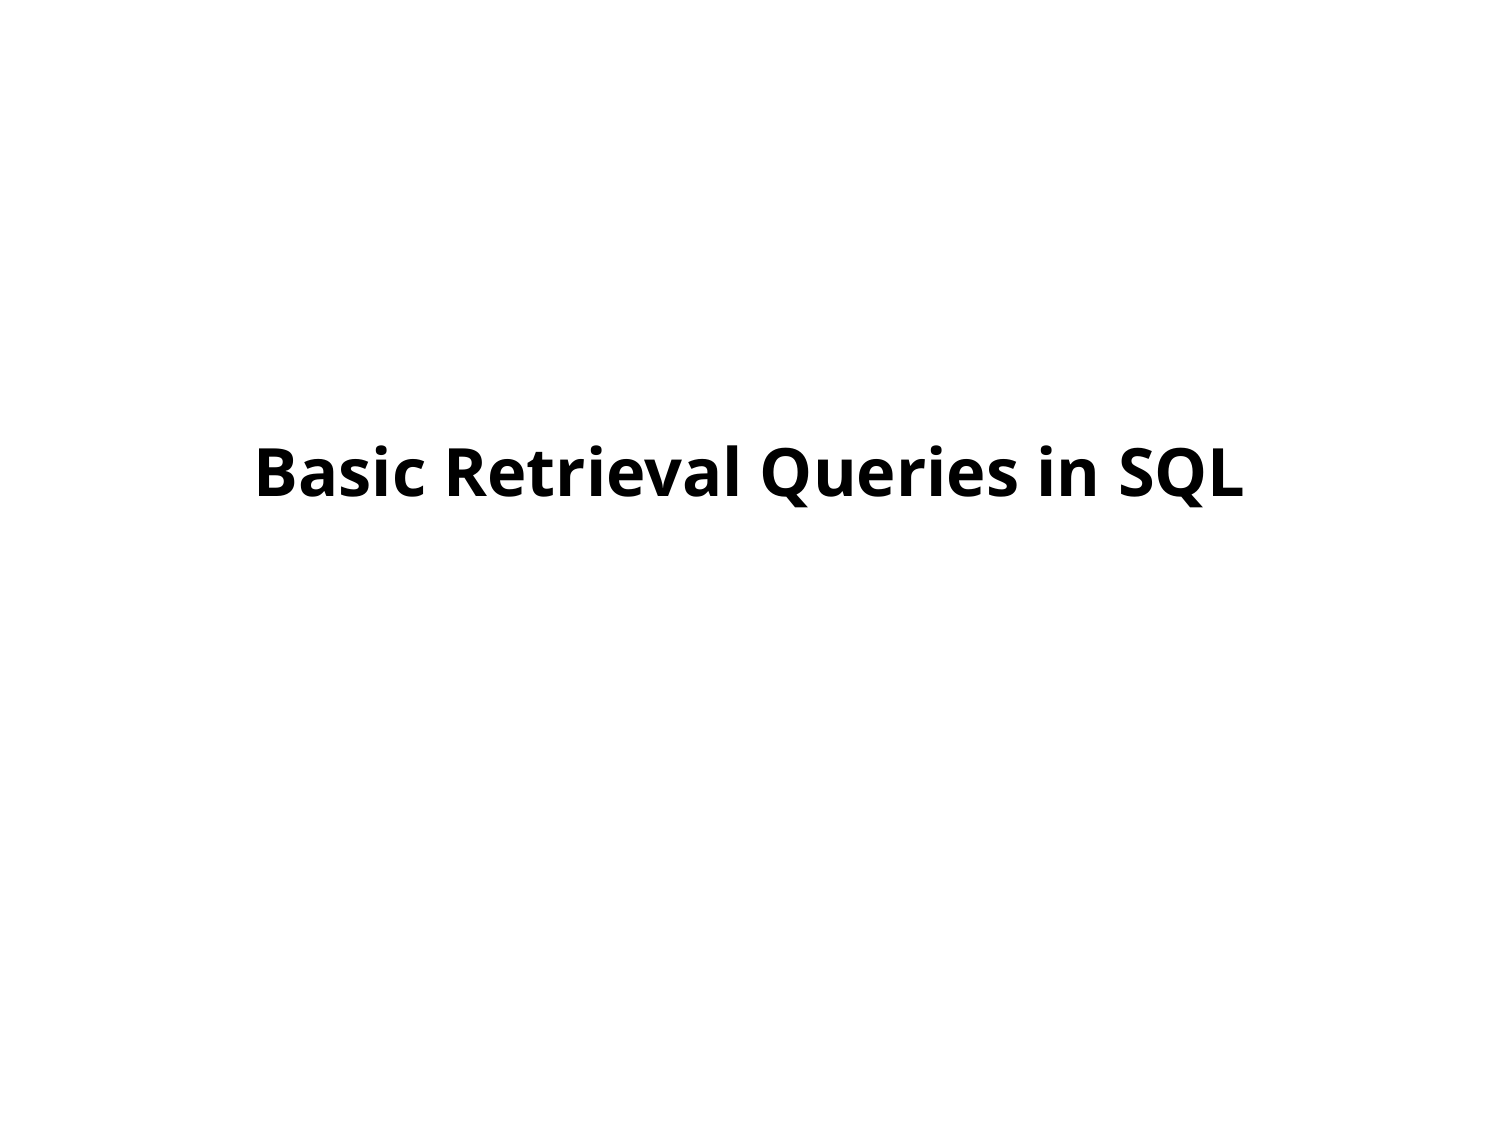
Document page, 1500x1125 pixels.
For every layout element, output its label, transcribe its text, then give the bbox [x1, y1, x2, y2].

title Basic Retrieval Queries in SQL [112, 349, 1388, 591]
